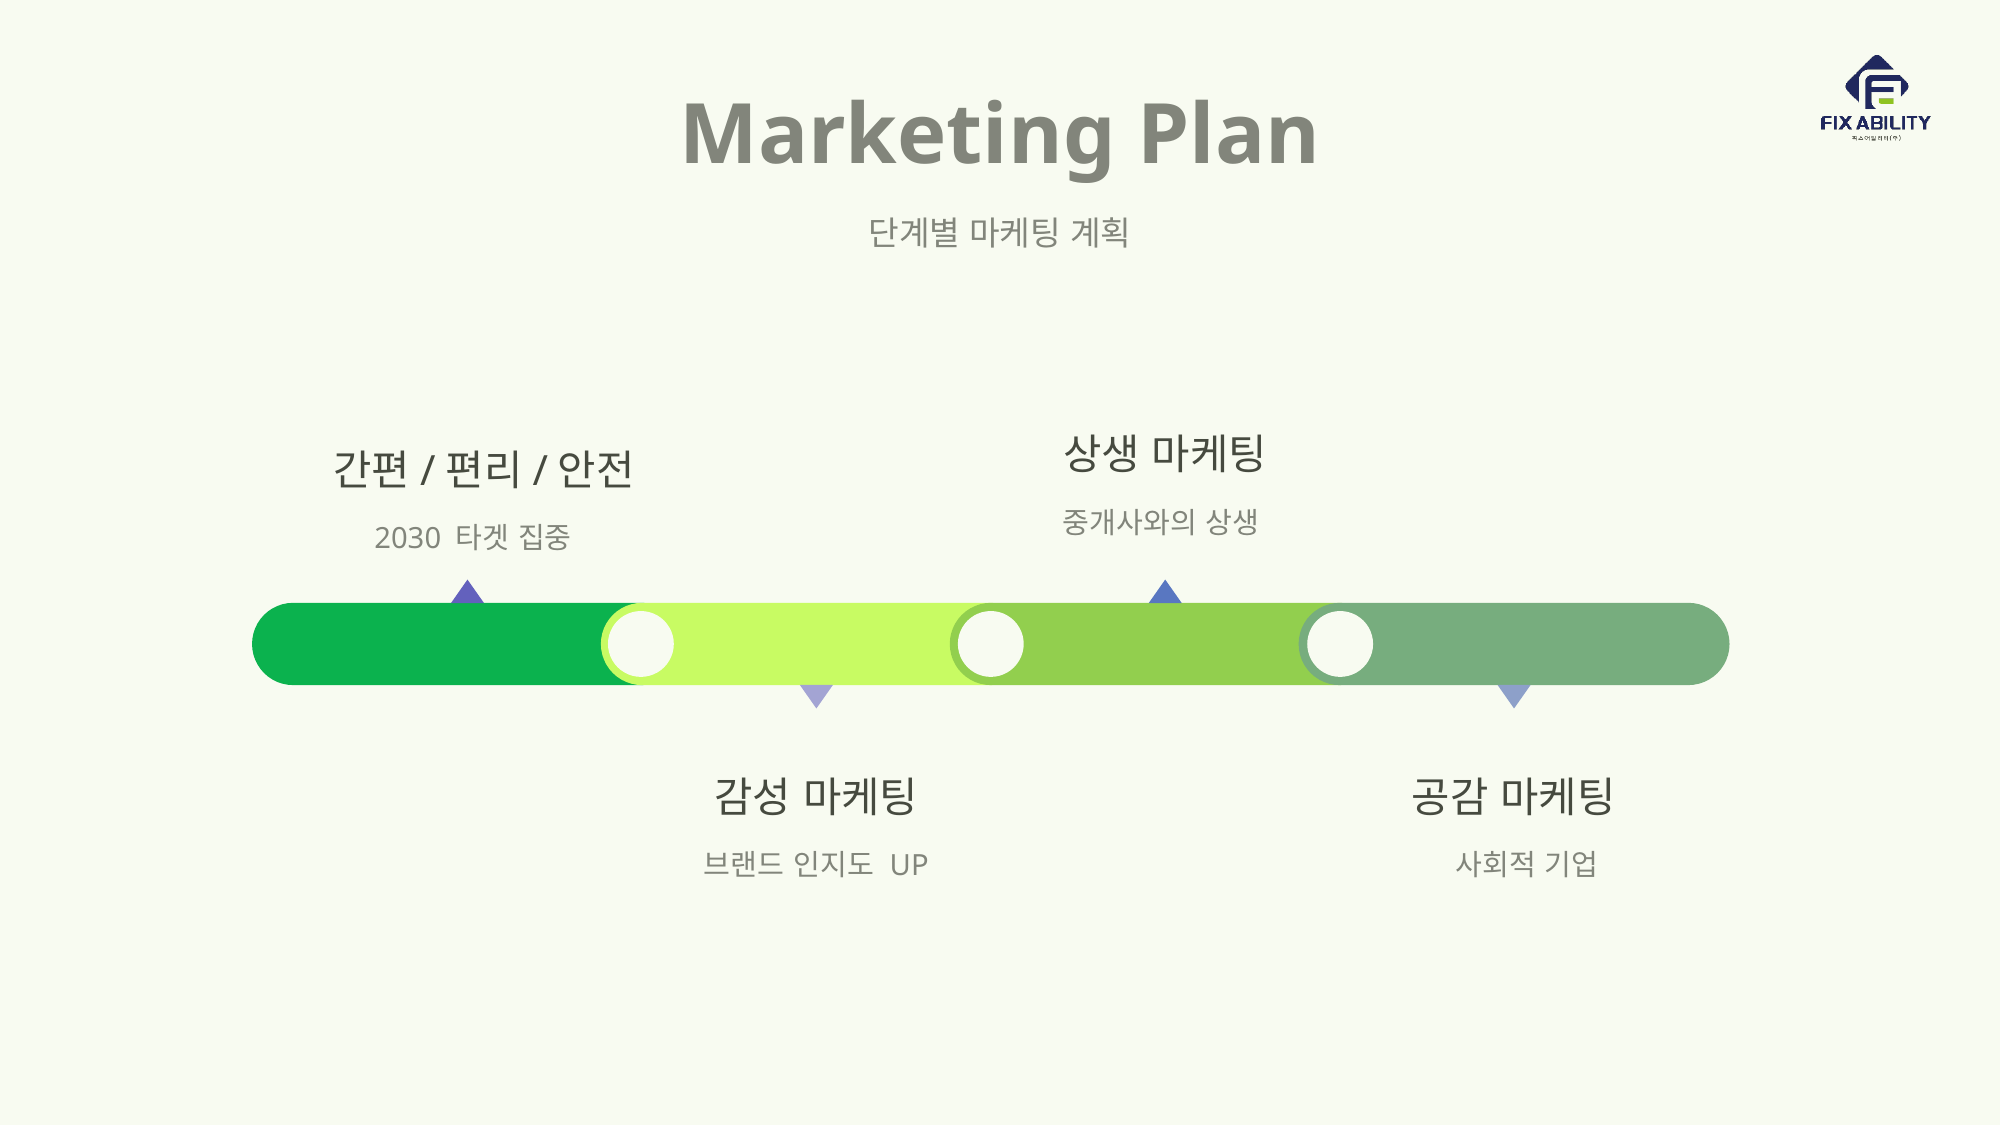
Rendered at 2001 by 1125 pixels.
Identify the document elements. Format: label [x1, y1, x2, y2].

text_box [230, 420, 1769, 891]
picture [1821, 54, 1931, 141]
text_box [0, 0, 2000, 1125]
